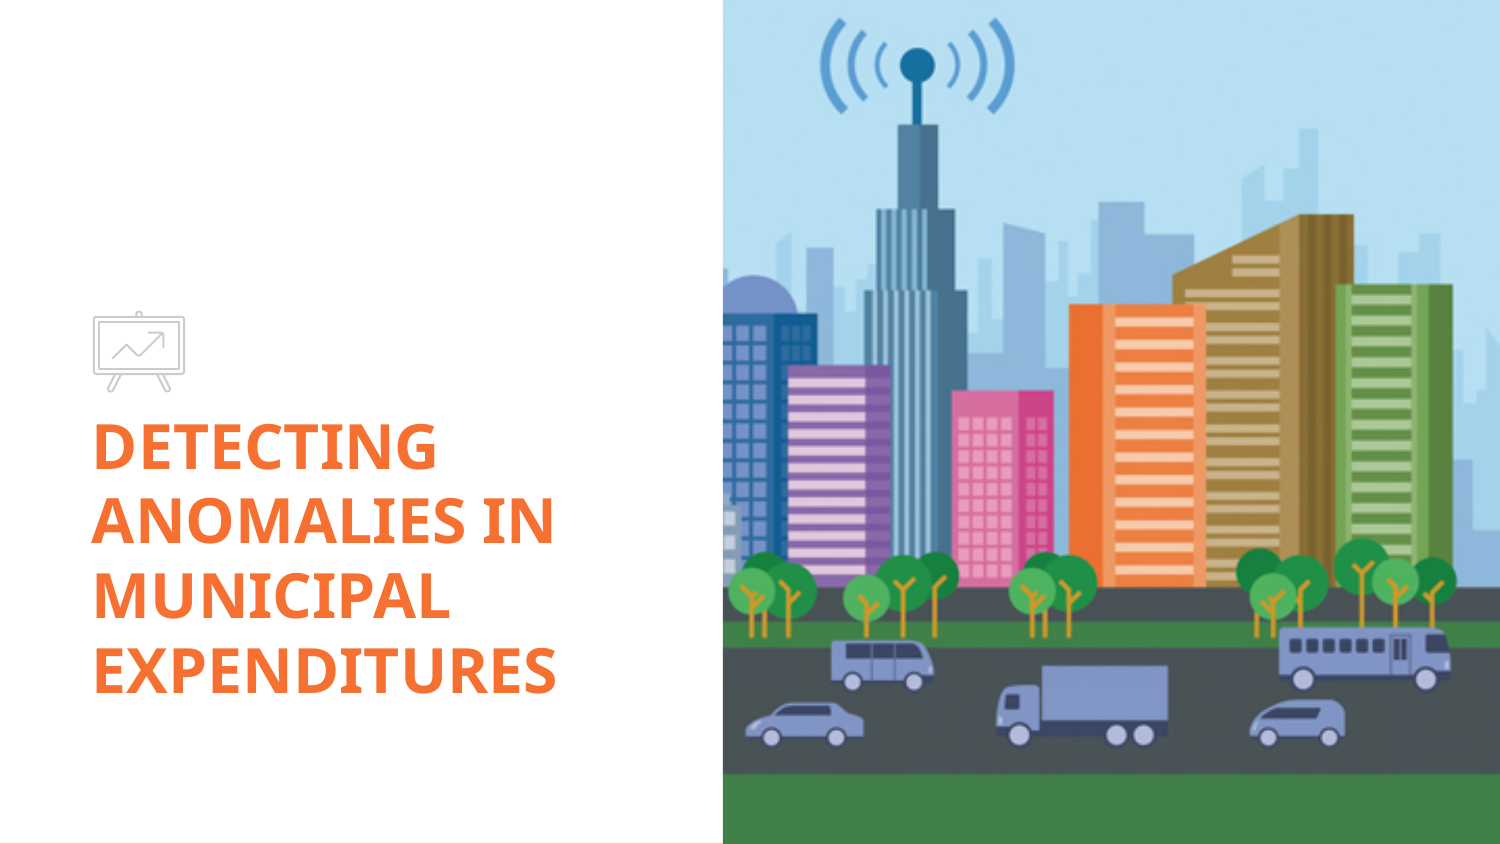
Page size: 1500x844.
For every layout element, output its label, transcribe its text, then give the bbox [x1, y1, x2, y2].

picture [722, 0, 1500, 844]
title DETECTING ANOMALIES IN MUNICIPAL EXPENDITURES [76, 391, 674, 763]
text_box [93, 311, 185, 392]
